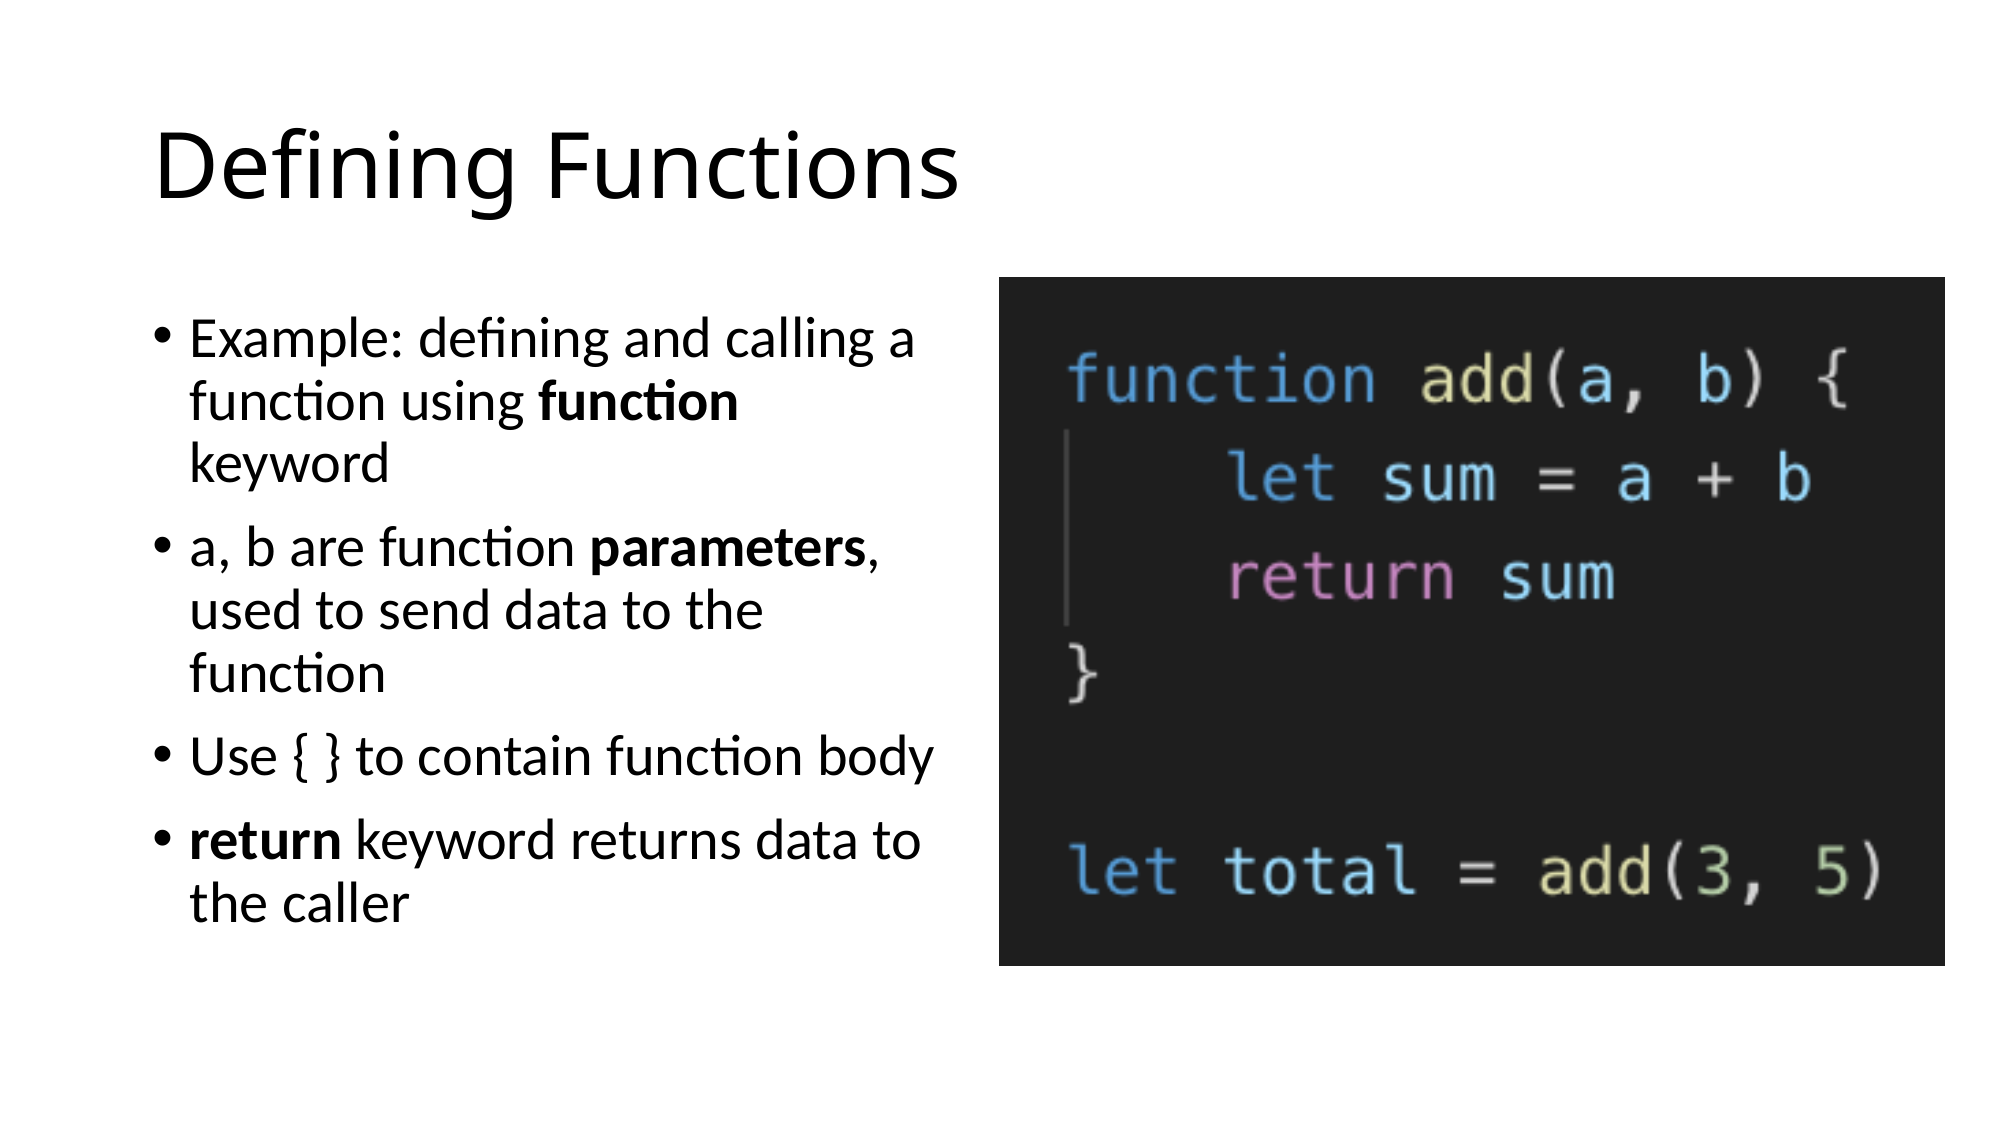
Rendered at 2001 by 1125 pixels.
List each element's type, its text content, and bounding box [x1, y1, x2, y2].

list Example: defining and calling a function using function keyword a, b are function parameters, used to send data to the function Use { } to contain function body return keyword returns data to the caller [137, 299, 956, 1014]
title Defining Functions [137, 59, 1863, 278]
picture [999, 277, 1945, 966]
